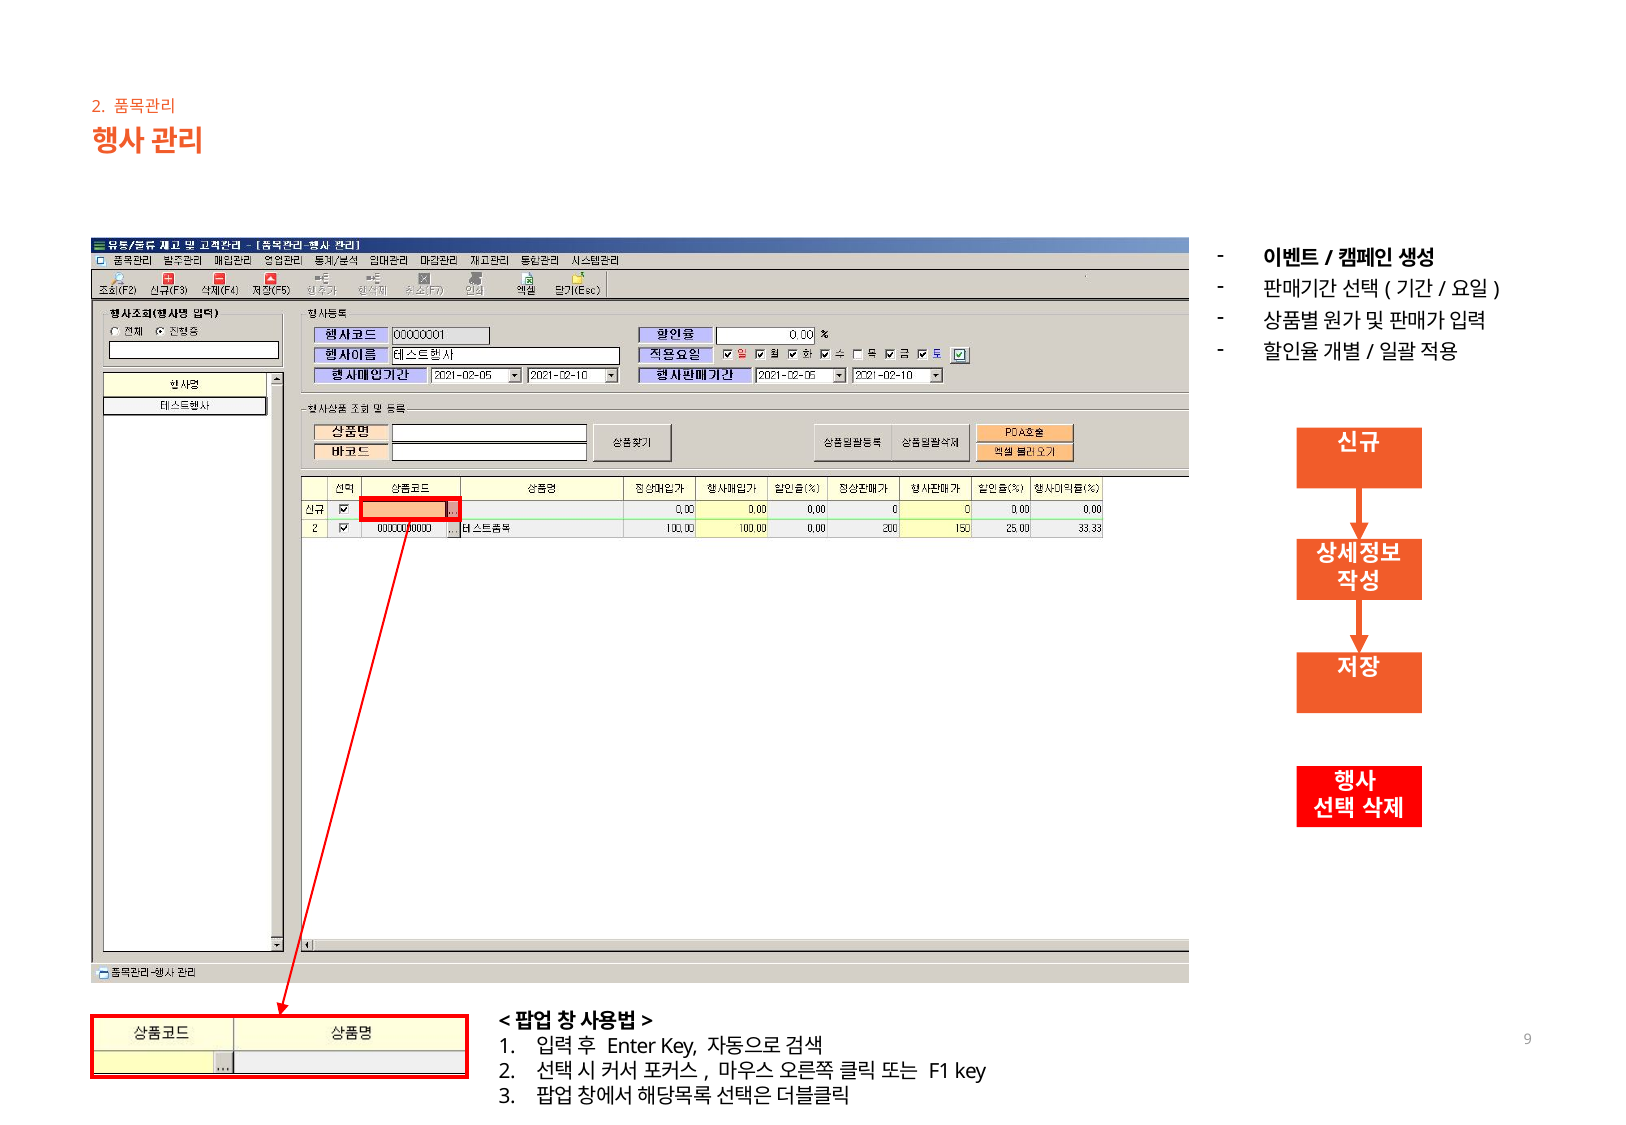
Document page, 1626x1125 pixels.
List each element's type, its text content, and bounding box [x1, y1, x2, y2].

slide_number 9 [1319, 1030, 1532, 1091]
text_box 2. 품목관리 [91, 95, 176, 116]
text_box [279, 519, 411, 1016]
text_box 행사 관리 [92, 122, 205, 158]
text_box 신규 [1296, 427, 1422, 489]
text_box 저장 [1296, 652, 1422, 714]
text_box <팝업 창 사용법> 입력 후 Enter Key, 자동으로 검색 선택 시 커서 포커스, 마우스 오른쪽 클릭 또는 F1 key 팝업 창에서 해당목록 선택은 더블클릭 [483, 999, 1319, 1115]
text_box 이벤트/캠페인 생성 판매기간 선택(기간/요일) 상품별 원가 및 판매가 입력 할인율 개별/일괄 적용 [1202, 237, 1600, 371]
picture [91, 237, 1189, 983]
text_box [91, 1074, 468, 1078]
picture [91, 1017, 468, 1074]
text_box 행사 선택 삭제 [1296, 766, 1422, 828]
text_box 상세정보 작성 [1296, 538, 1422, 600]
